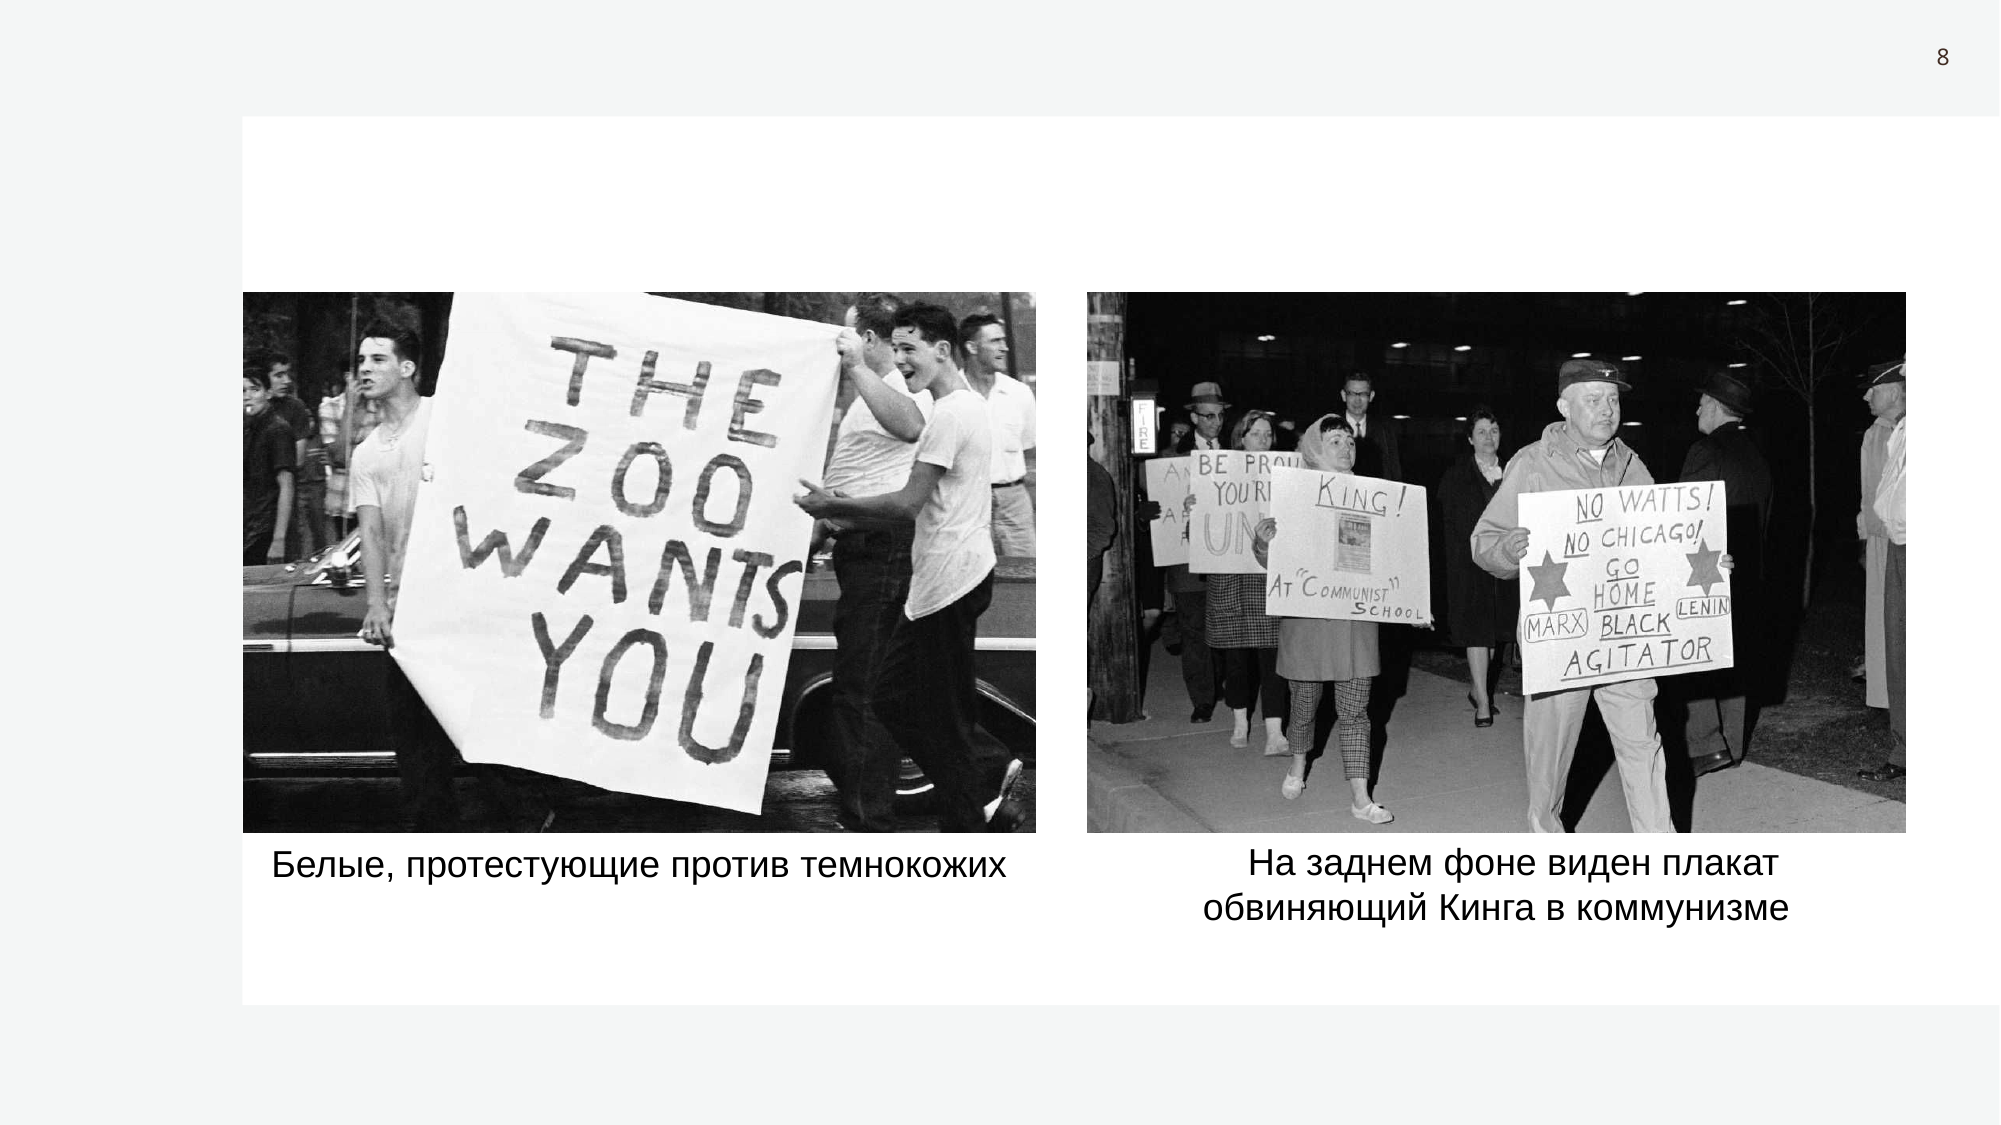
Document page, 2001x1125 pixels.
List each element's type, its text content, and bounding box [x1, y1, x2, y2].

text_box На заднем фоне виден плакат обвиняющий Кинга в коммунизме [1187, 833, 1806, 935]
picture [242, 292, 1036, 833]
text_box Белые, протестующие против темнокожих [256, 833, 1023, 892]
picture [1087, 292, 1906, 833]
slide_number 8 [1886, 0, 2000, 113]
